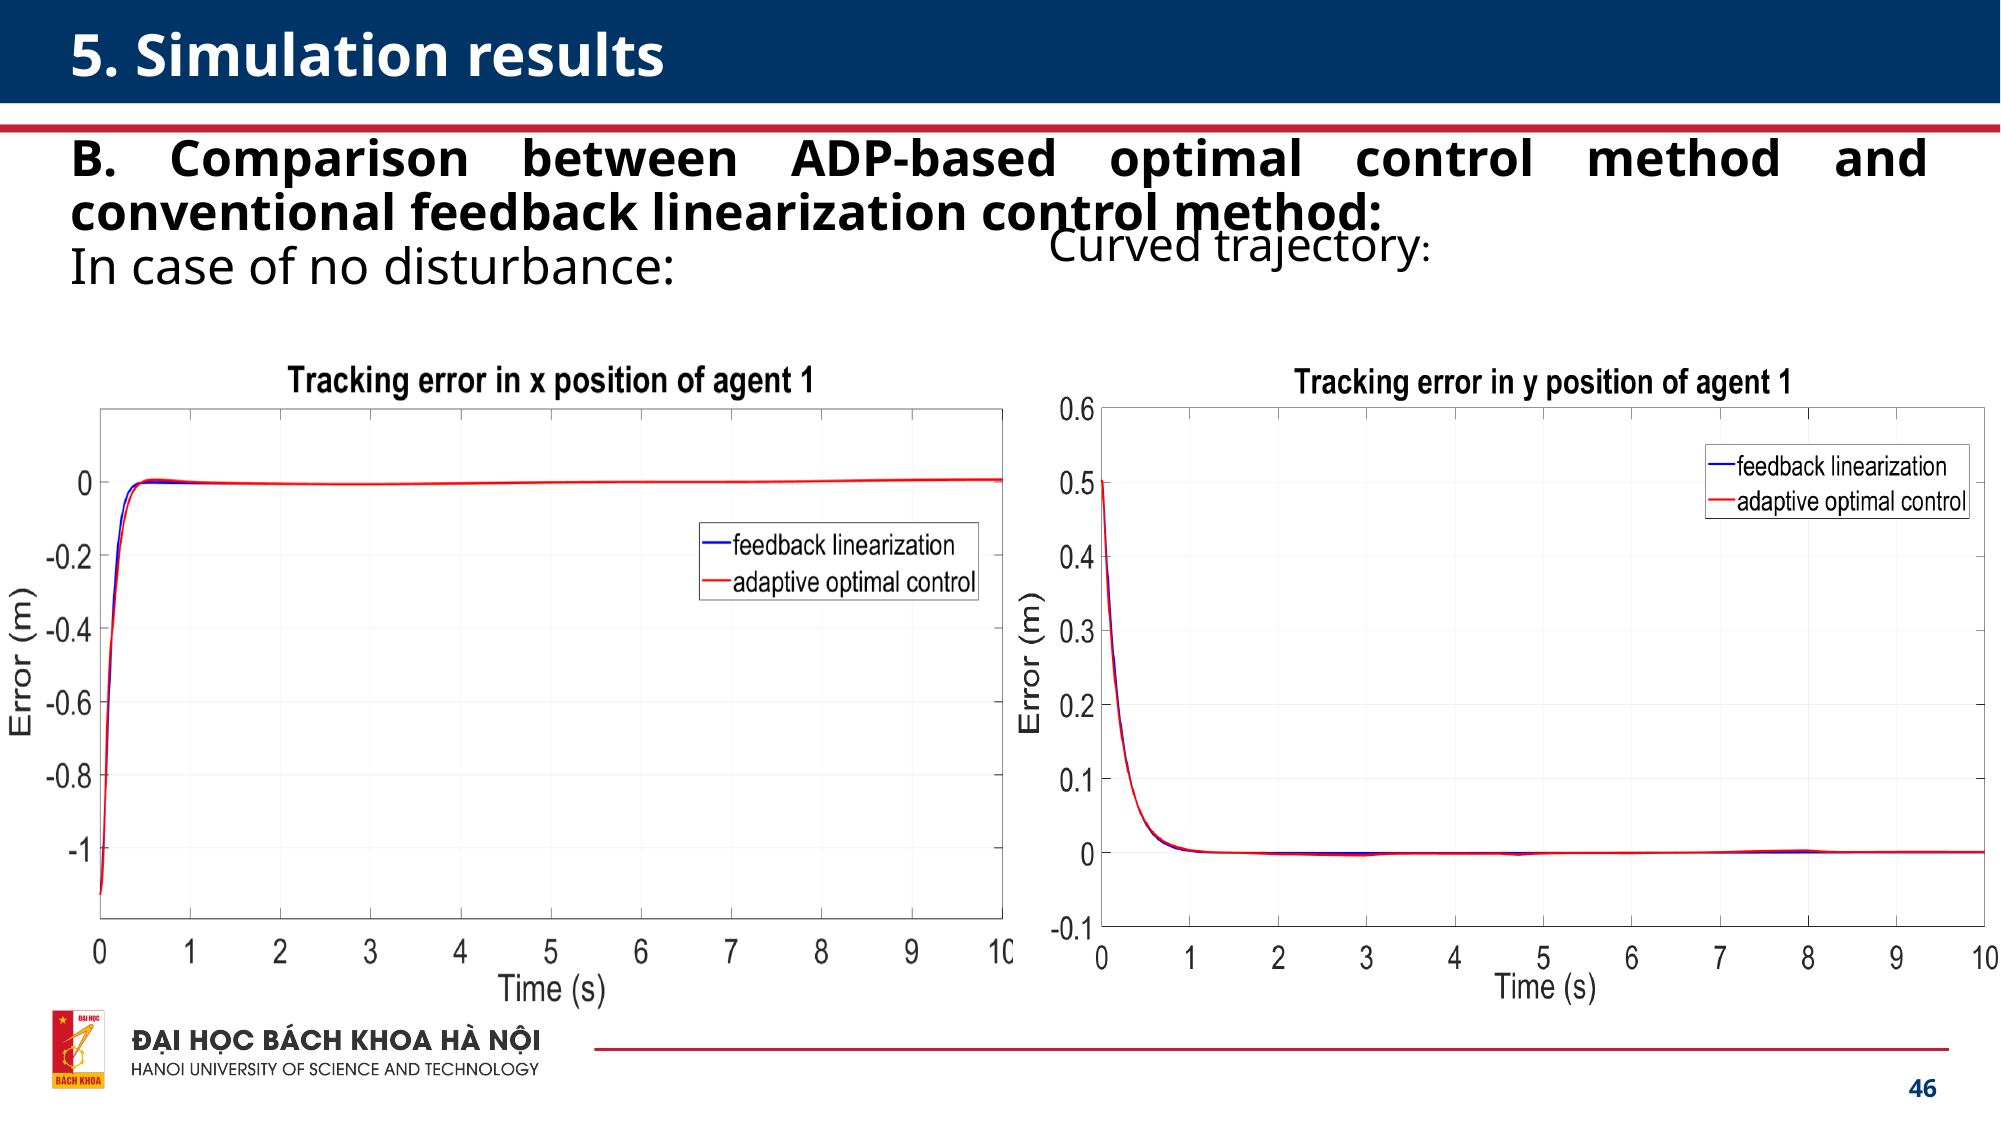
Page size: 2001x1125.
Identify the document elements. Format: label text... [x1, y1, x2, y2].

list In case of no disturbance: [55, 234, 1945, 323]
picture [0, 0, 2001, 1125]
title 5. Simulation results [55, 18, 1945, 90]
slide_number 46 [1502, 1065, 1953, 1125]
text_box B. Comparison between ADP-based optimal control method and conventional feedback linearization control method: [55, 125, 1945, 234]
